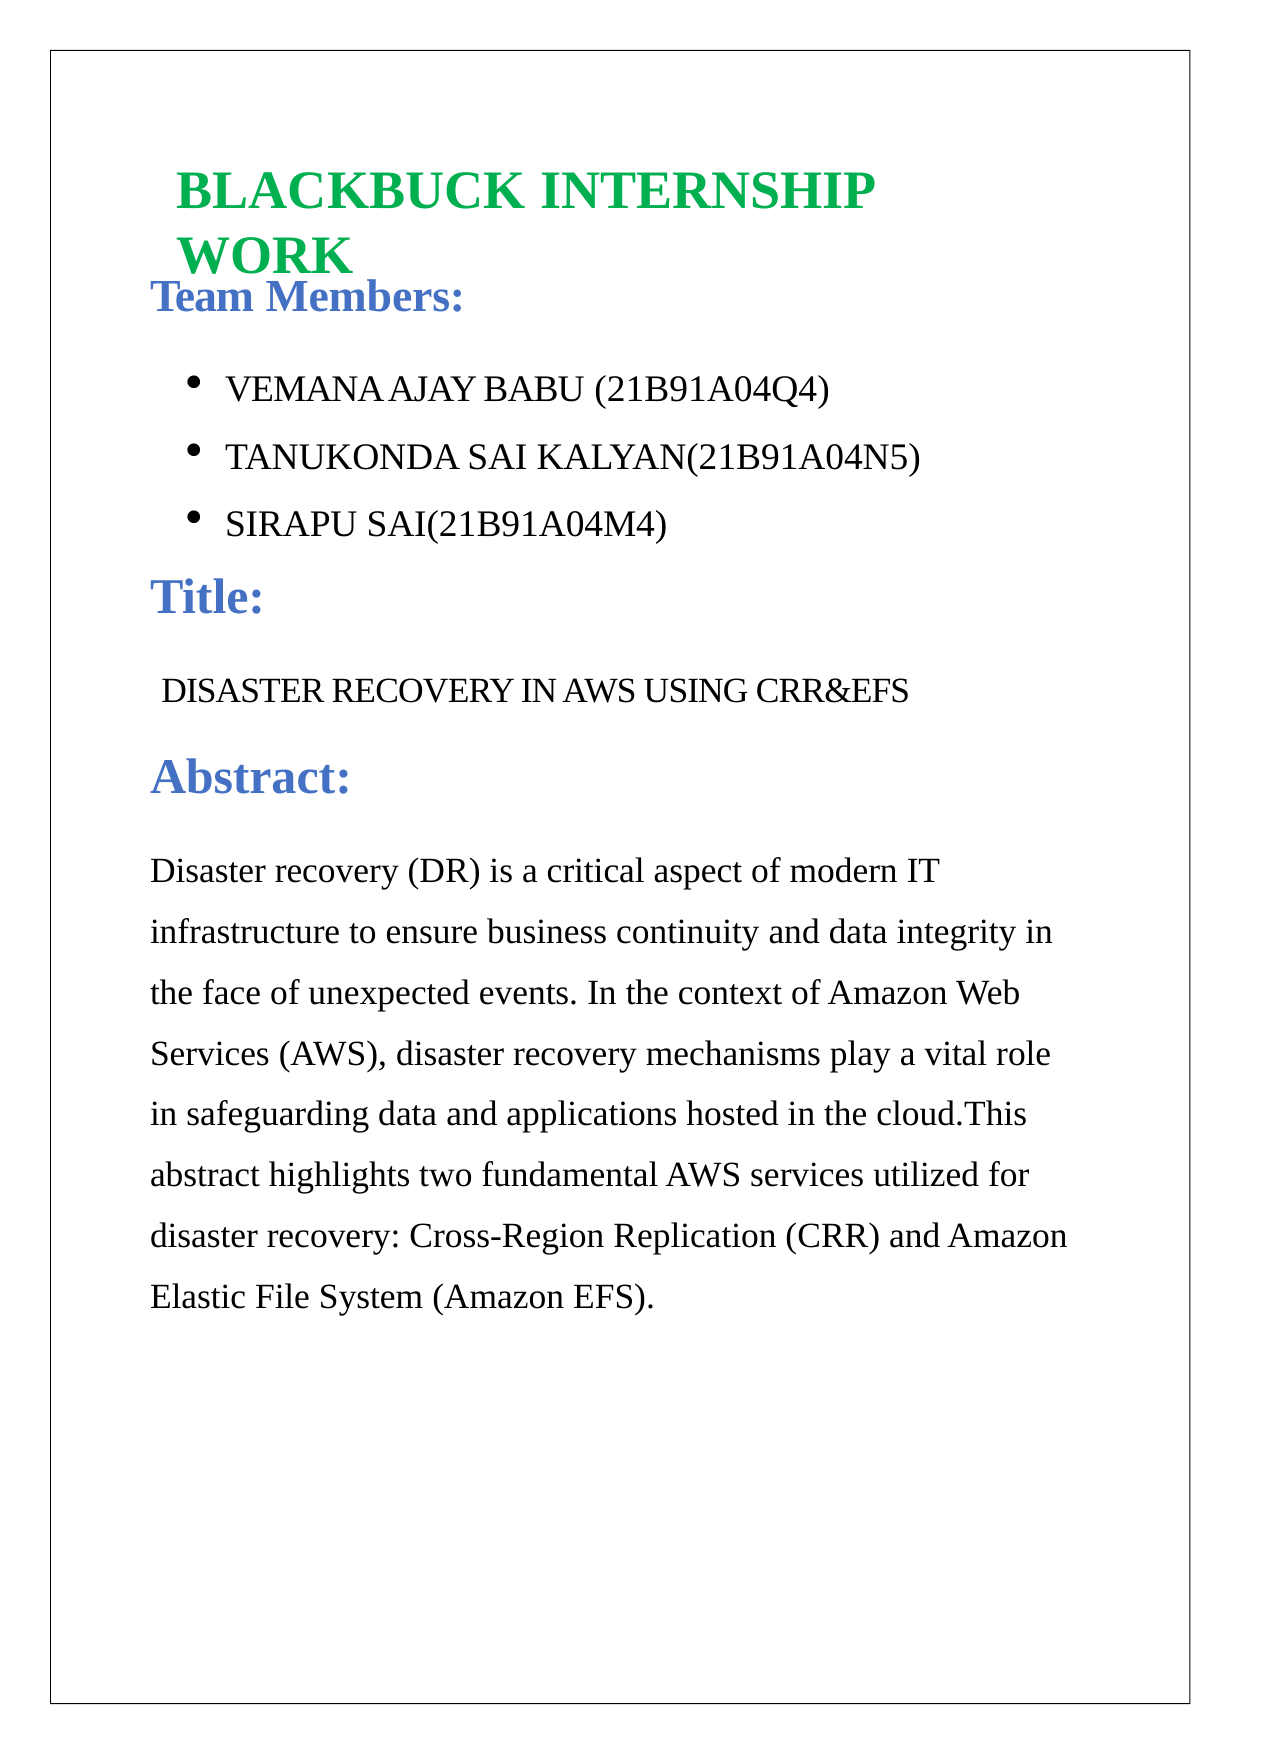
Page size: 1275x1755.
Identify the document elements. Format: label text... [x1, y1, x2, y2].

text_box Team Members: VEMANA AJAY BABU (21B91A04Q4) TANUKONDA SAI KALYAN(21B91A04N5) SIRAPU SAI(21B91A04M4) Title: DISASTER RECOVERY IN AWS USING CRR&EFS Abstract: Disaster recovery (DR) is a critical aspect of modern IT infrastructure to ensure business continuity and data integrity in the face of unexpected events. In the context of Amazon Web Services (AWS), disaster recovery mechanisms play a vital role in safeguarding data and applications hosted in the cloud.This abstract highlights two fundamental AWS services utilized for disaster recovery: Cross-Region Replication (CRR) and Amazon Elastic File System (Amazon EFS). [147, 263, 1084, 1316]
title BLACKBUCK INTERNSHIP WORK [174, 152, 1066, 263]
